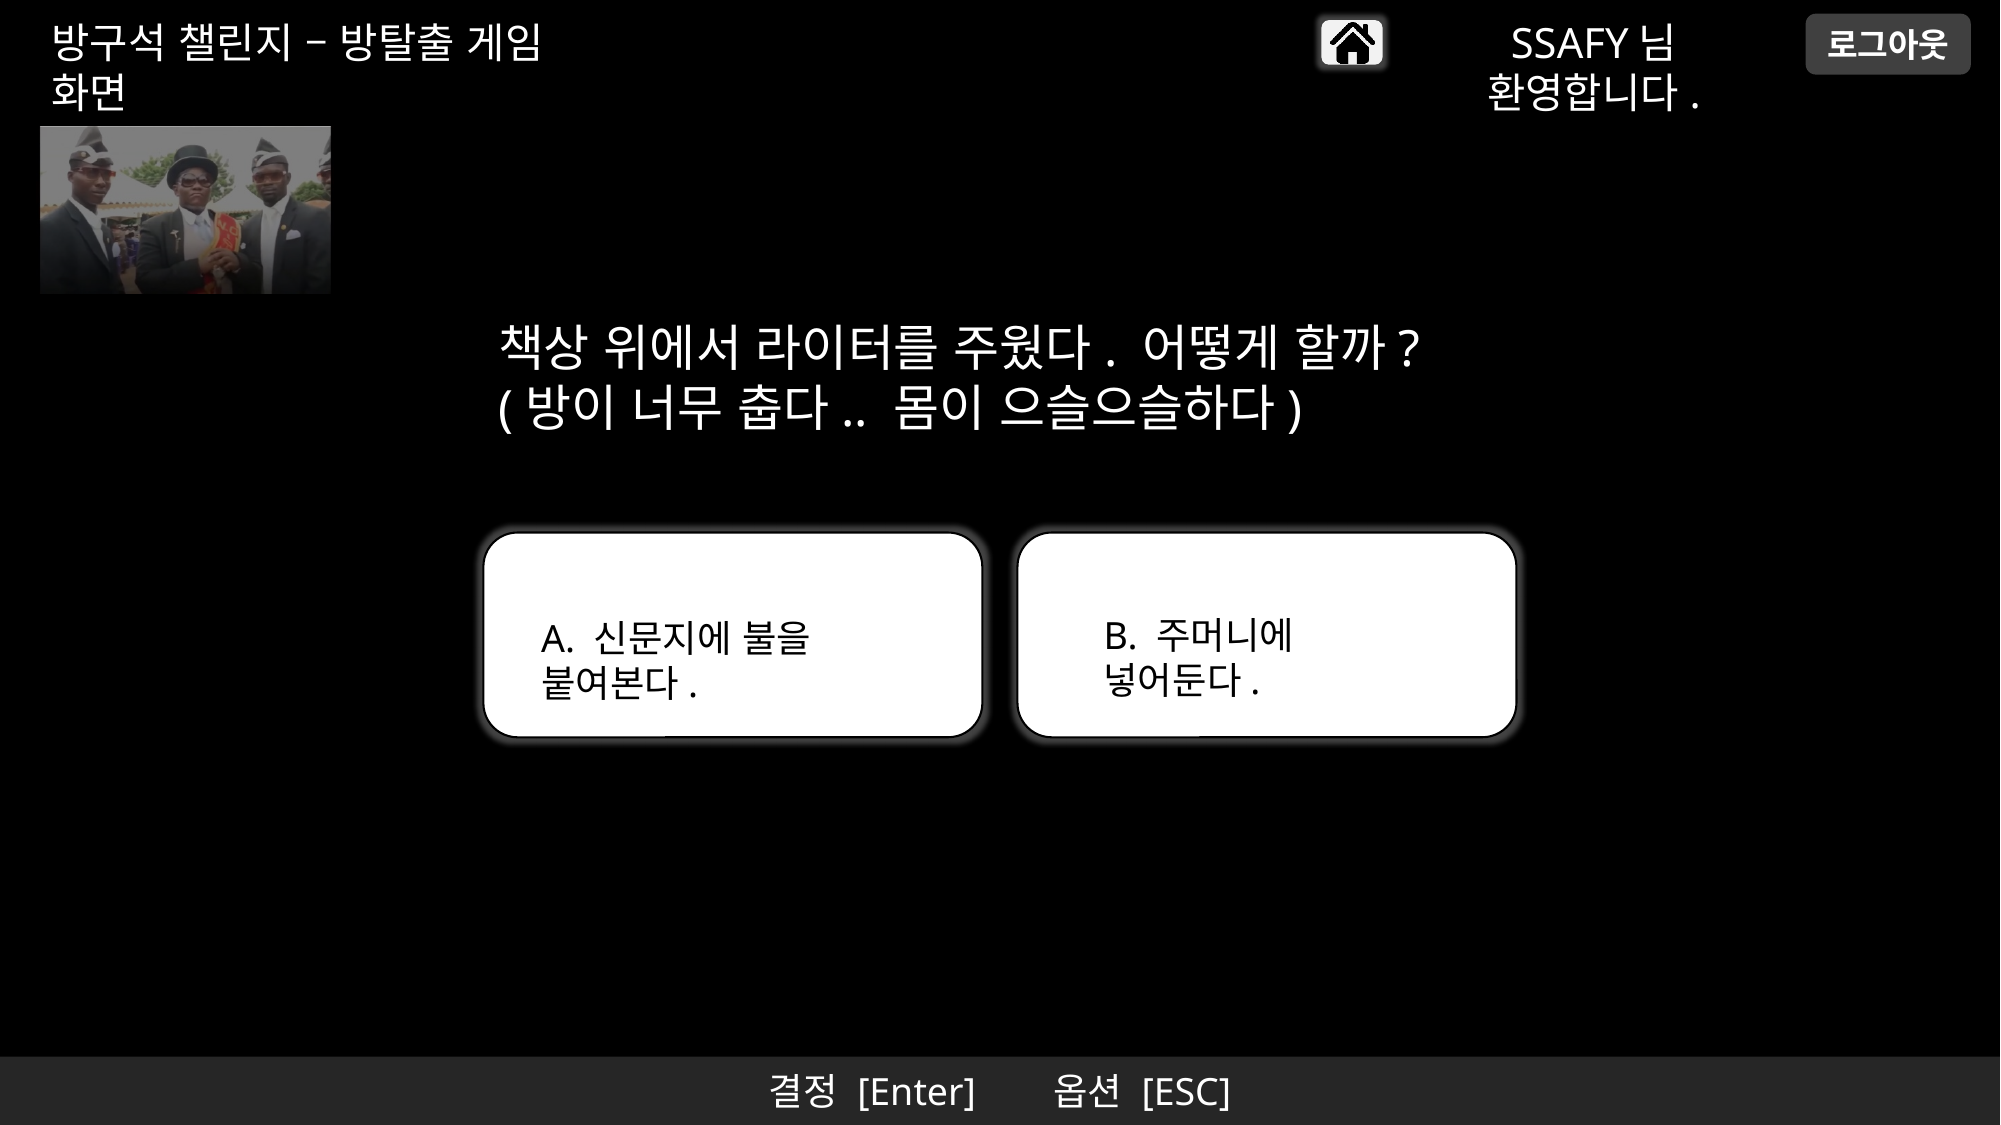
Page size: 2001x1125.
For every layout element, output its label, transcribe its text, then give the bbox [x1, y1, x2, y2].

text_box 방구석 챌린지 – 방탈출 게임 화면 [36, 8, 623, 124]
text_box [1321, 20, 1383, 65]
text_box 결정 [Enter] 옵션 [ESC] [0, 1056, 2000, 1125]
text_box 로그아웃 [1804, 12, 1972, 76]
text_box SSAFY님 환영합니다. [1399, 8, 1789, 124]
picture [36, 126, 334, 294]
text_box 책상 위에서 라이터를 주웠다. 어떻게 할까? (방이 너무 춥다.. 몸이 으슬으슬하다) [483, 308, 1517, 444]
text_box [483, 532, 1517, 738]
text_box [35, 125, 334, 312]
